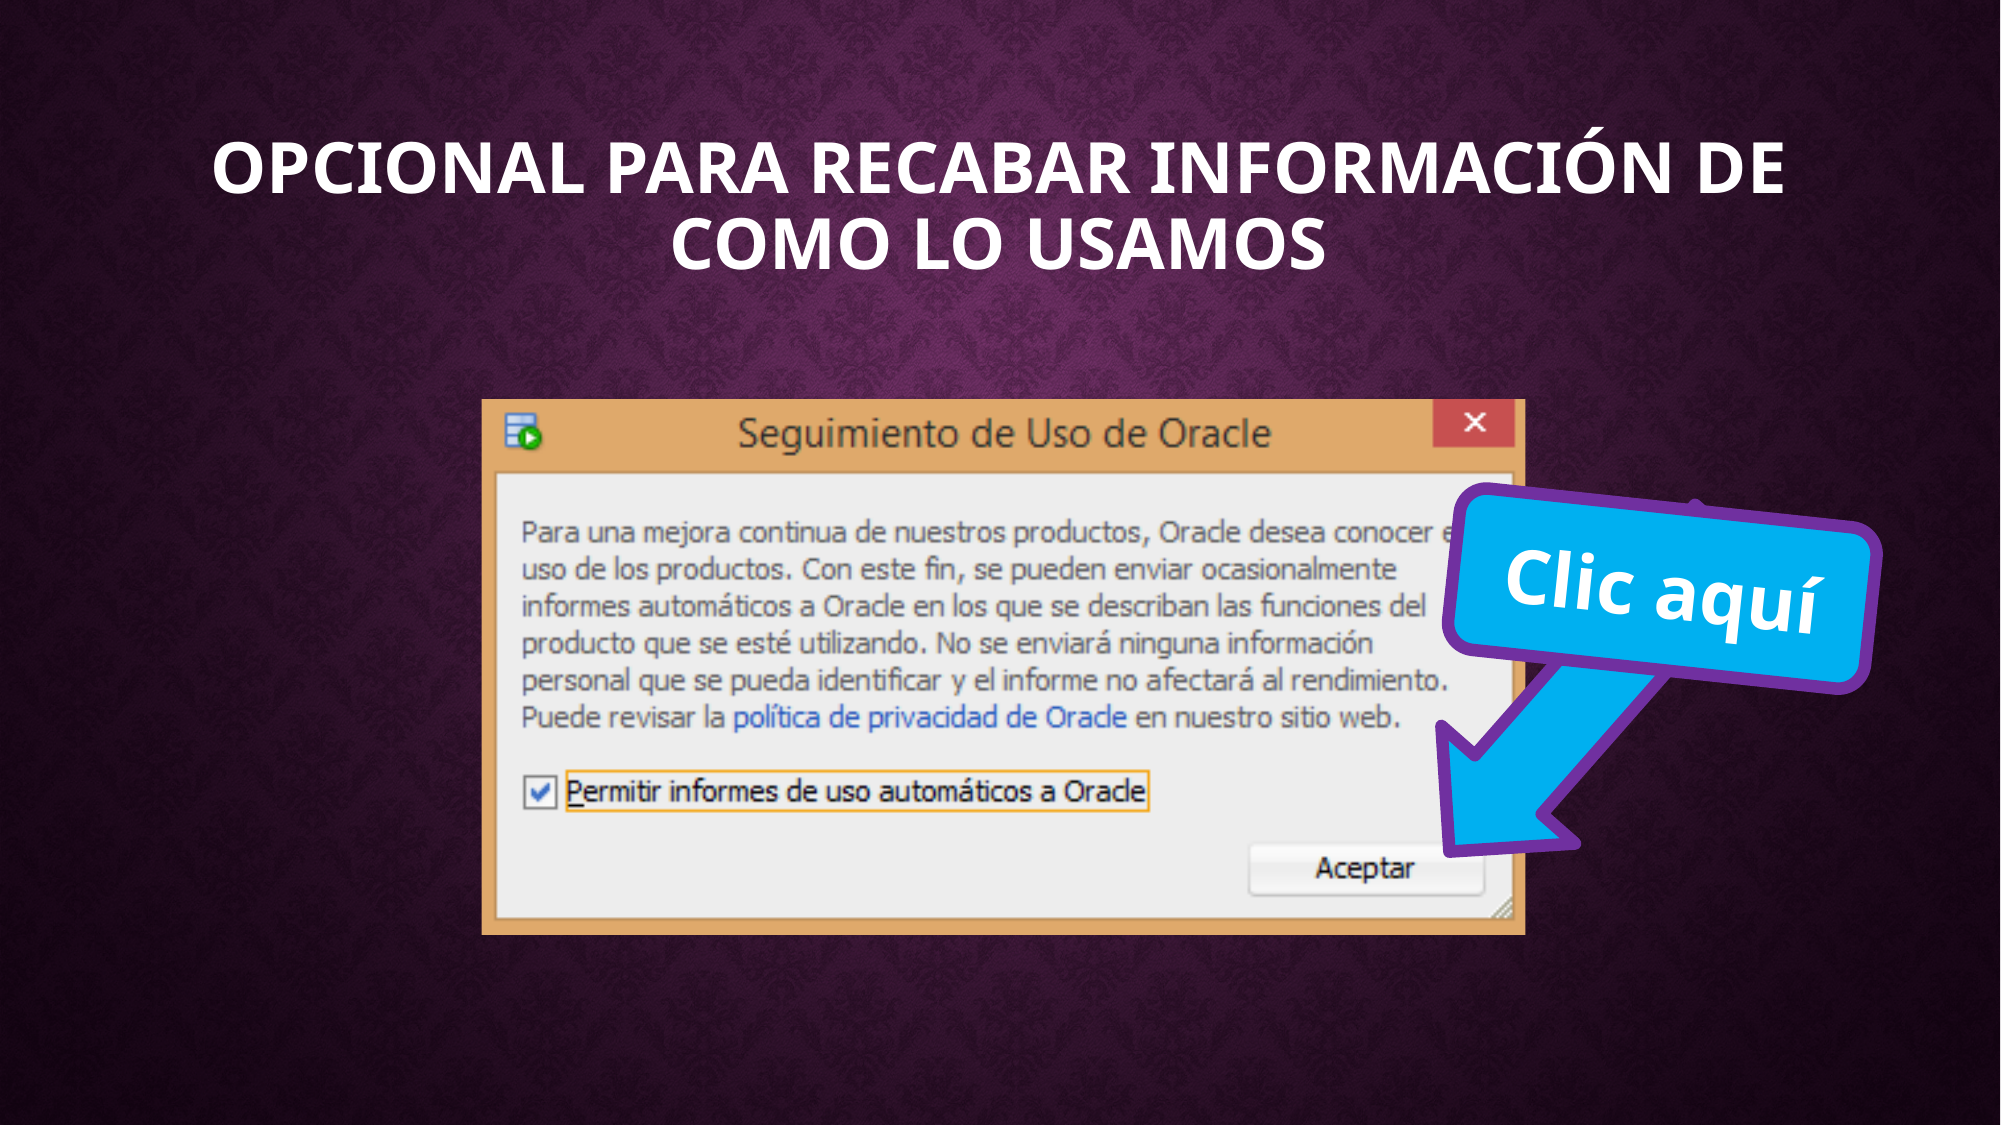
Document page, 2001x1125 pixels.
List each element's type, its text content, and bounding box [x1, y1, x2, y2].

text_box [1532, 661, 1668, 848]
title Opcional para recabar información de como lo usamos [149, 99, 1849, 318]
text_box [1690, 504, 1702, 509]
text_box Clic aquí [1532, 491, 1879, 691]
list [481, 399, 1526, 935]
